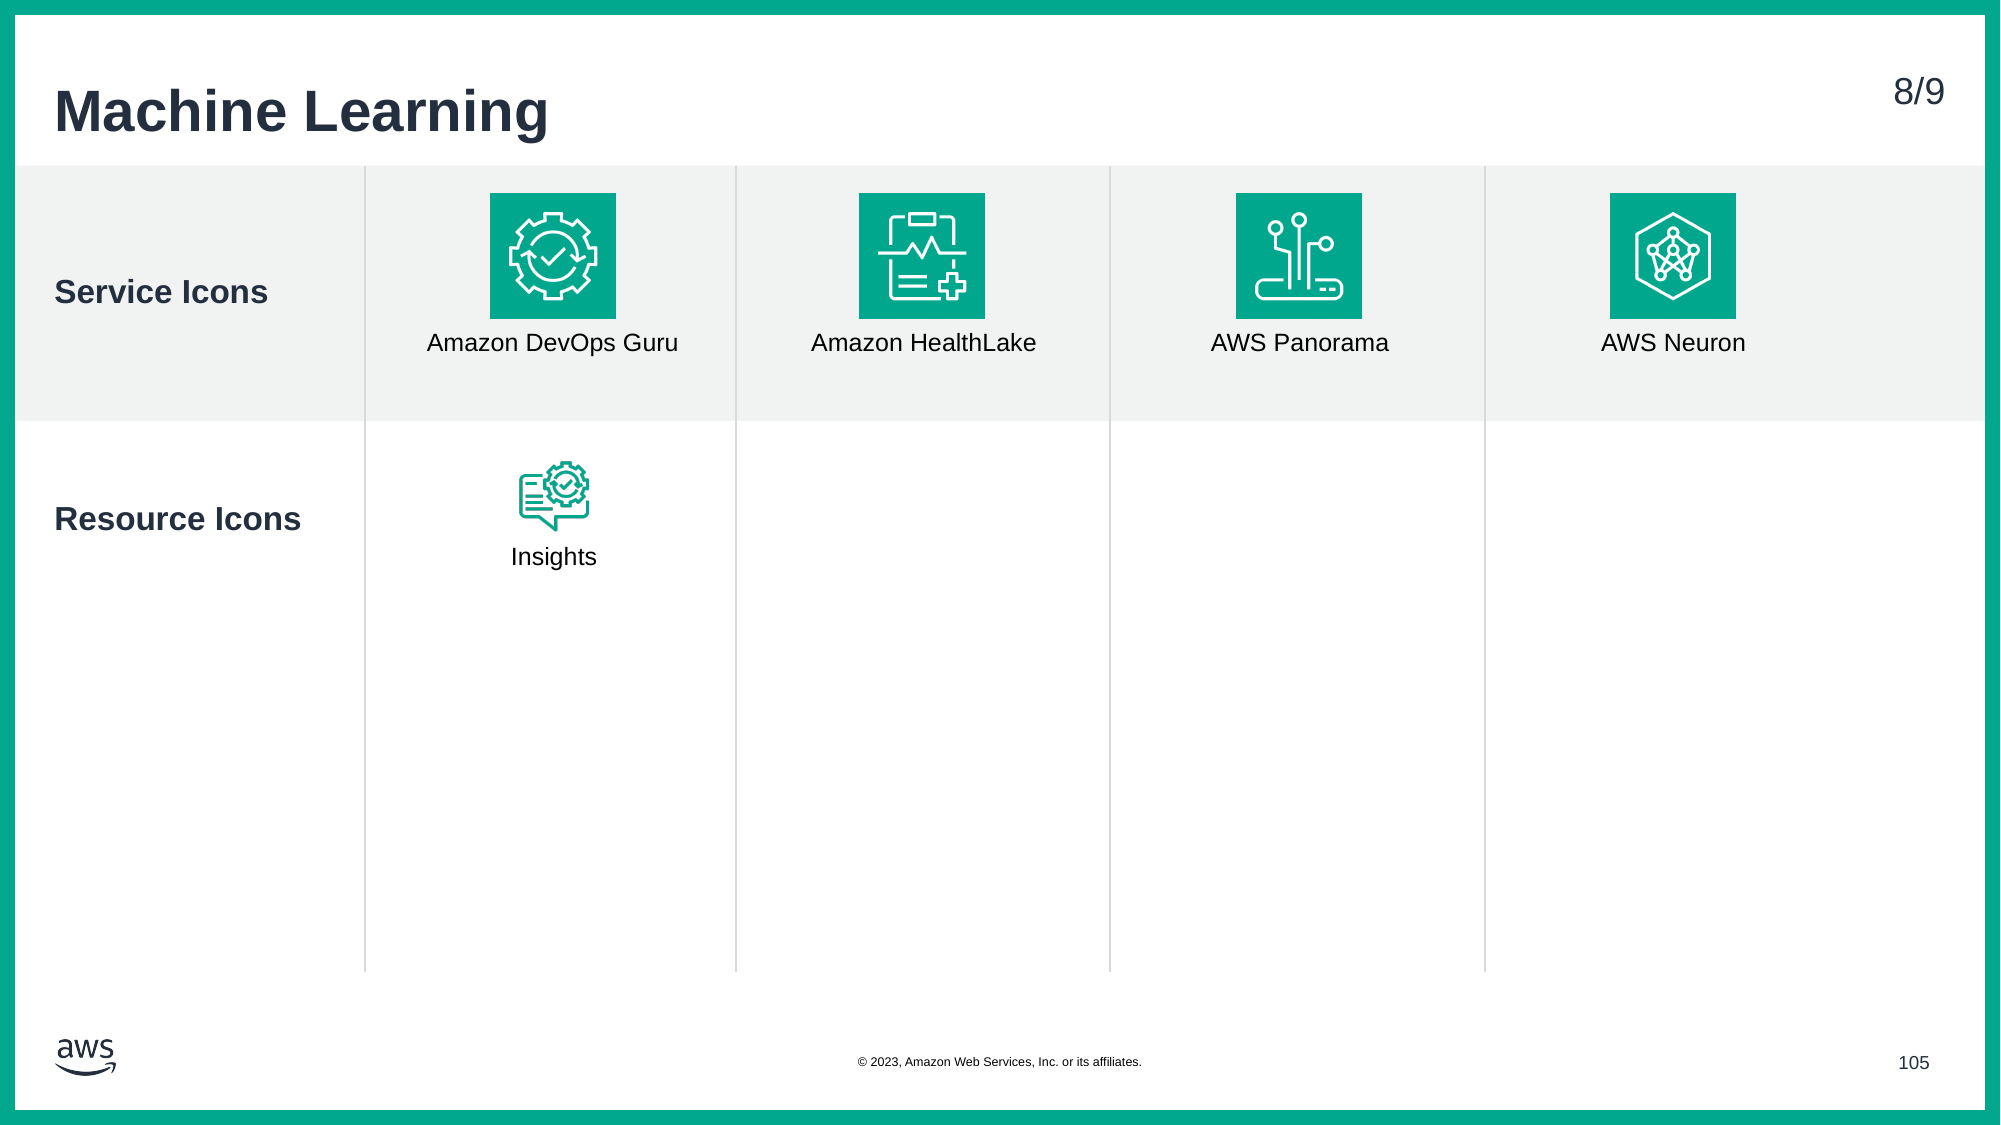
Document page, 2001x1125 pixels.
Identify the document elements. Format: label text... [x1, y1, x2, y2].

footer © 2023, Amazon Web Services, Inc. or its affiliates. [662, 1031, 1338, 1092]
text_box AWS Panorama [1113, 319, 1484, 364]
slide_number 105 [1494, 1031, 1945, 1092]
picture [516, 458, 592, 534]
text_box Insights [451, 533, 657, 578]
picture [1610, 193, 1736, 319]
picture [490, 193, 616, 319]
text_box Amazon DevOps Guru [369, 319, 735, 364]
text_box Amazon HealthLake [736, 319, 1109, 364]
picture [1236, 193, 1362, 319]
list 8/9 [1693, 59, 1961, 166]
title Machine Learning [39, 59, 1457, 166]
text_box AWS Neuron [1493, 319, 1855, 364]
picture [859, 193, 985, 319]
picture [55, 1039, 116, 1076]
